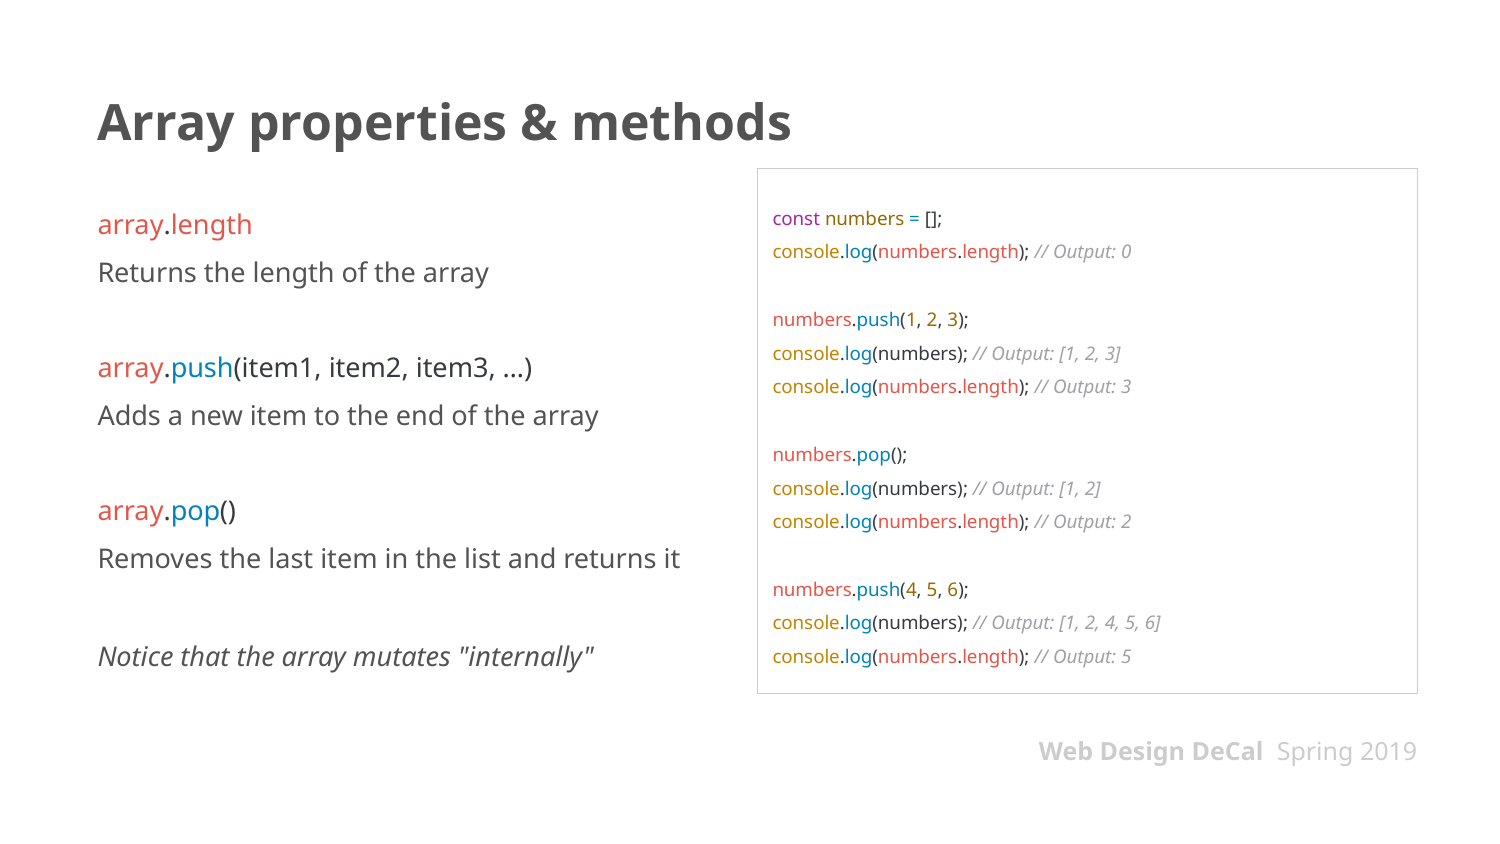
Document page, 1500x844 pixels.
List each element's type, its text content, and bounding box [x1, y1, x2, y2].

list array.length Returns the length of the array array.push(item1, item2, item3, …) Adds a new item to the end of the array array.pop() Removes the last item in the list and returns it Notice that the array mutates "internally" [82, 168, 743, 694]
text_box const numbers = []; console.log(numbers.length); // Output: 0 numbers.push(1, 2, 3); console.log(numbers); // Output: [1, 2, 3] console.log(numbers.length); // Output: 3 numbers.pop(); console.log(numbers); // Output: [1, 2] console.log(numbers.length); // Output: 2 numbers.push(4, 5, 6); console.log(numbers); // Output: [1, 2, 4, 5, 6] console.log(numbers.length); // Output: 5 [757, 168, 1418, 694]
title Array properties & methods [82, 75, 1418, 150]
